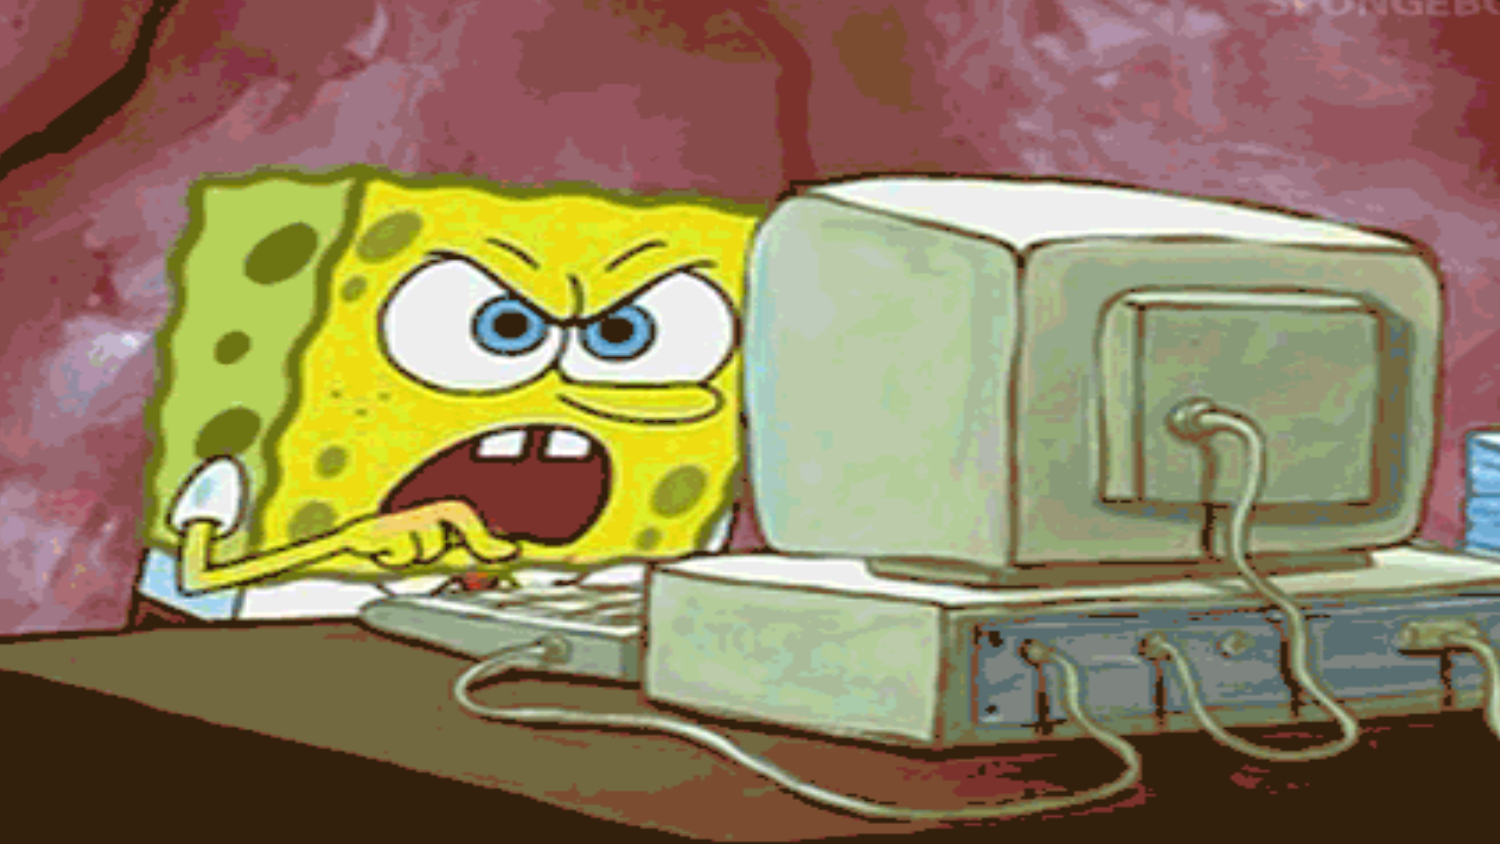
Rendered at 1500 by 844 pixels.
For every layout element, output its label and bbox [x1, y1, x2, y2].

list [0, 0, 1500, 844]
